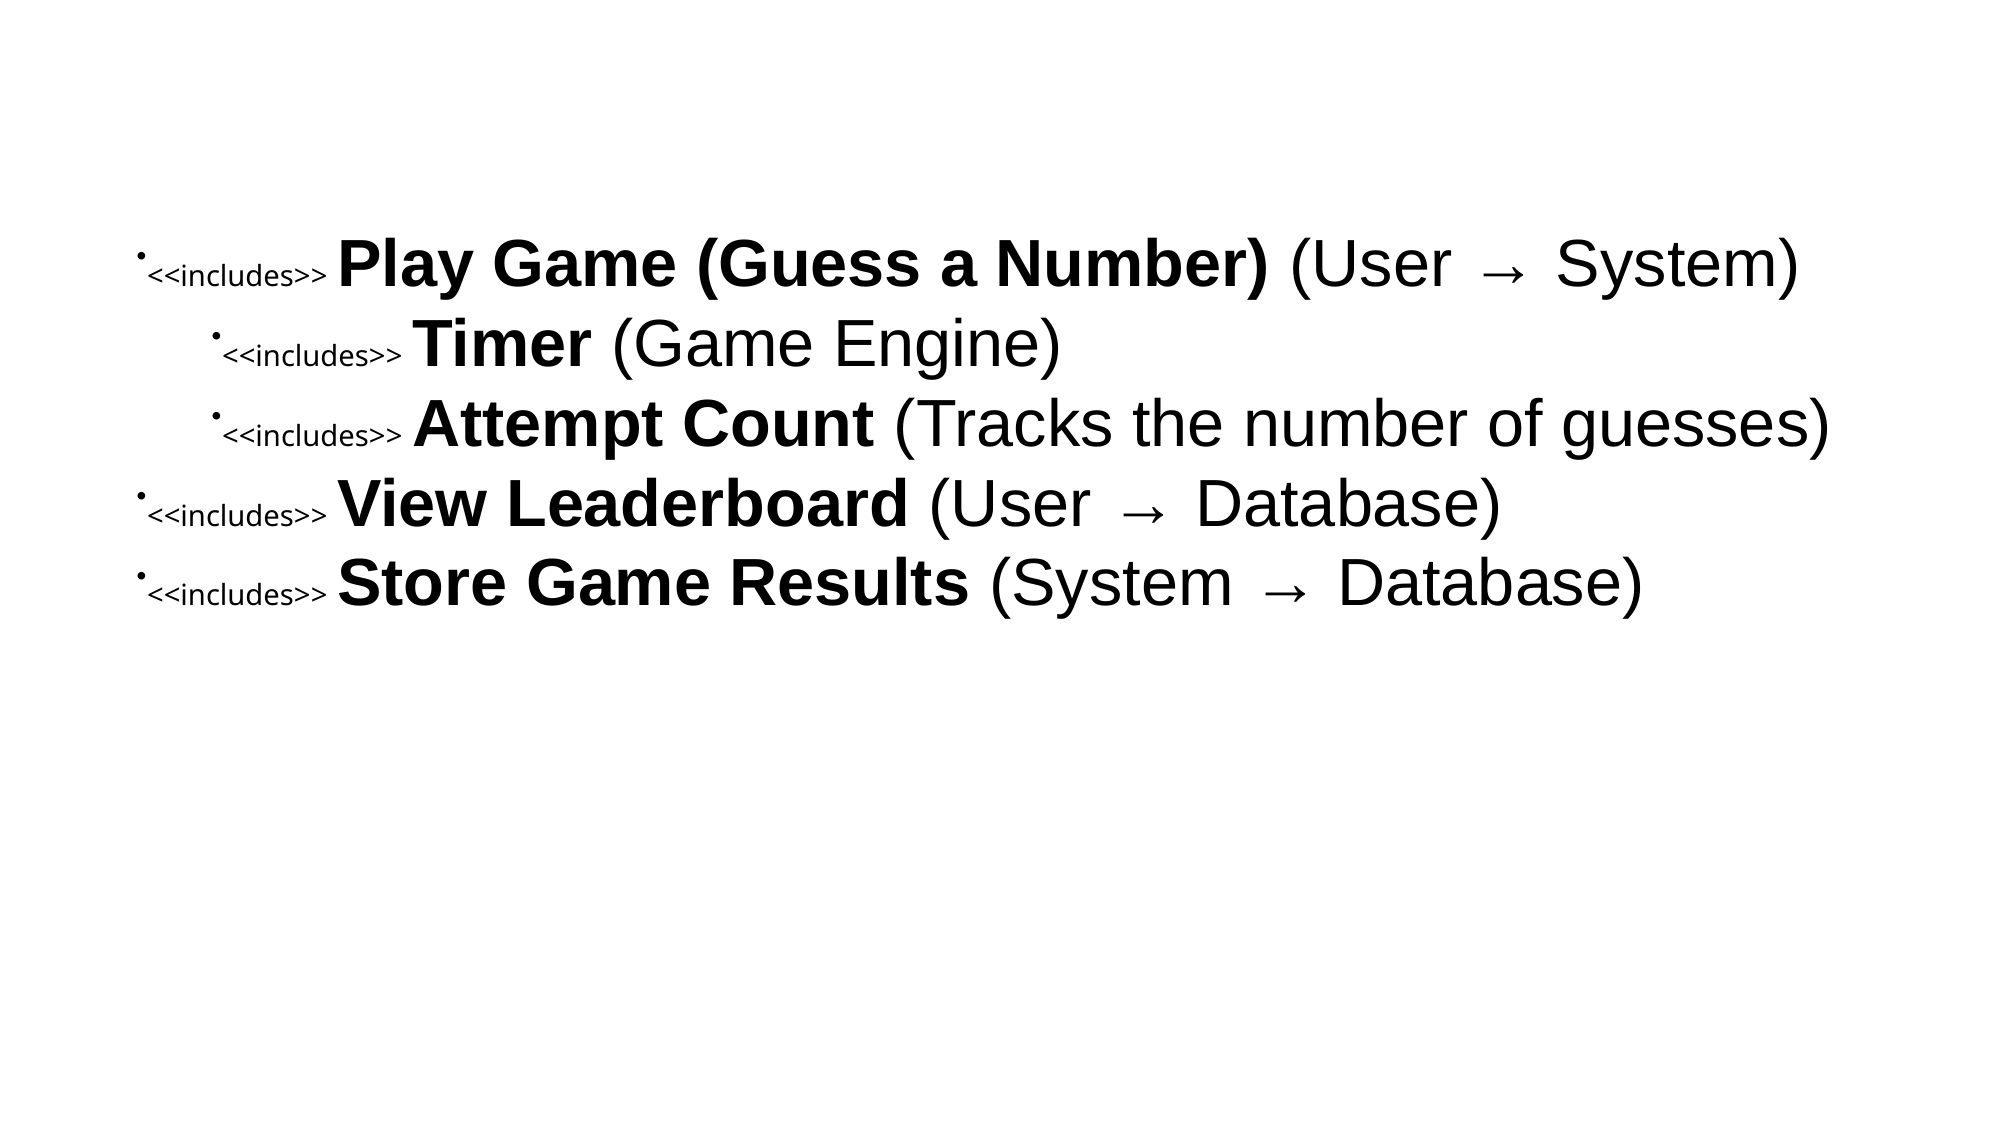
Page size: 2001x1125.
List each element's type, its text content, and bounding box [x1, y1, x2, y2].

text_box <<includes>> Play Game (Guess a Number) (User → System) <<includes>> Timer (Game Engine) <<includes>> Attempt Count (Tracks the number of guesses) <<includes>> View Leaderboard (User → Database) <<includes>> Store Game Results (System → Database) [121, 212, 1878, 856]
